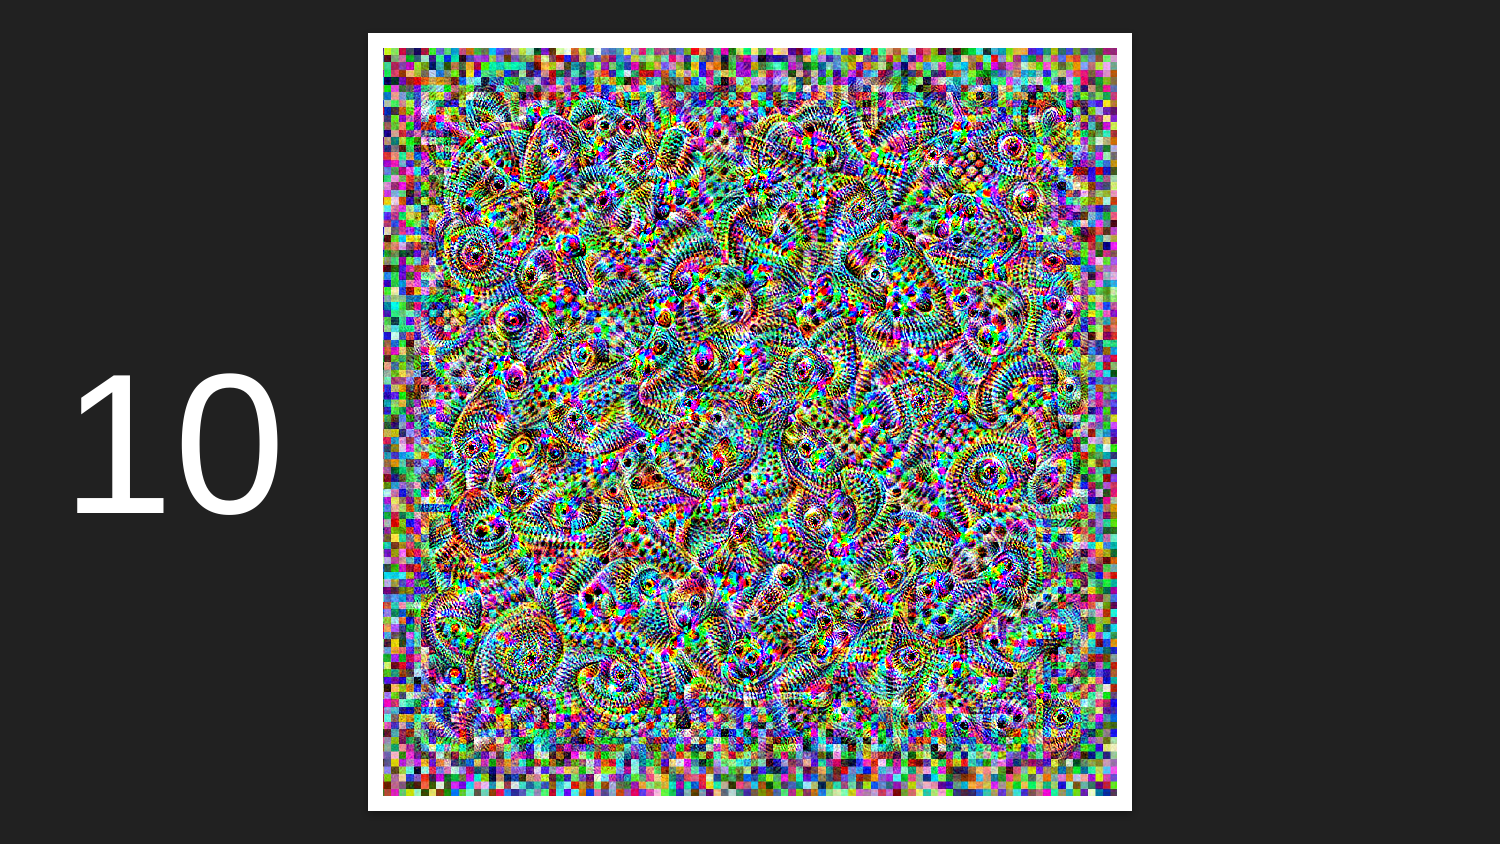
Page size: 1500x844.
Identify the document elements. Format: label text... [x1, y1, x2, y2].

text_box 10 [47, 298, 308, 546]
picture [382, 47, 1118, 797]
